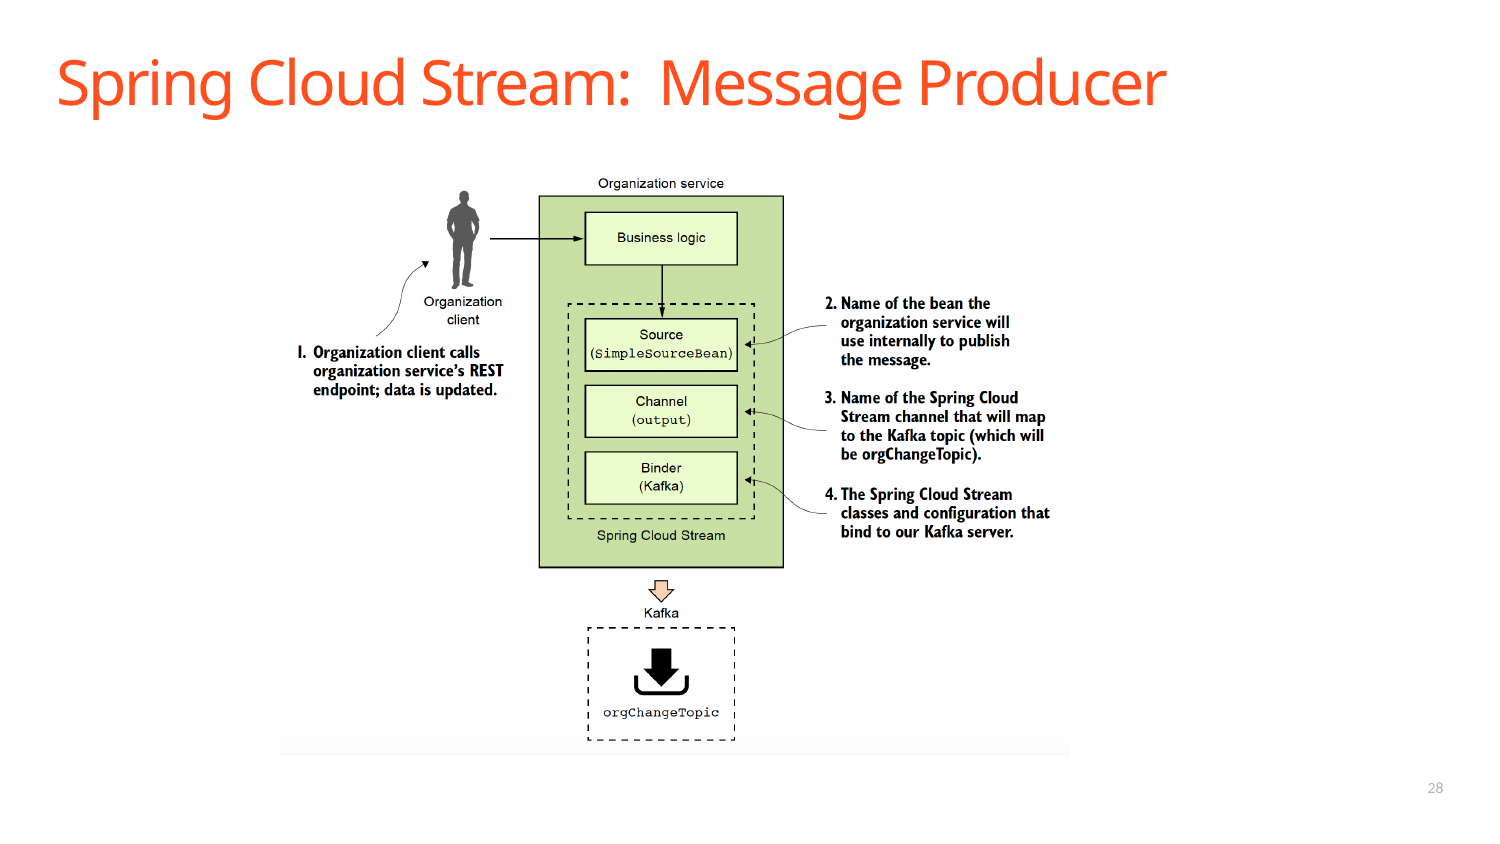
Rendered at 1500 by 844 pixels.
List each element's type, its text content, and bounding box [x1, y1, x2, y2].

title Spring Cloud Stream: Message Producer [56, 51, 1444, 148]
slide_number 28 [1130, 764, 1444, 810]
picture [280, 163, 1070, 756]
